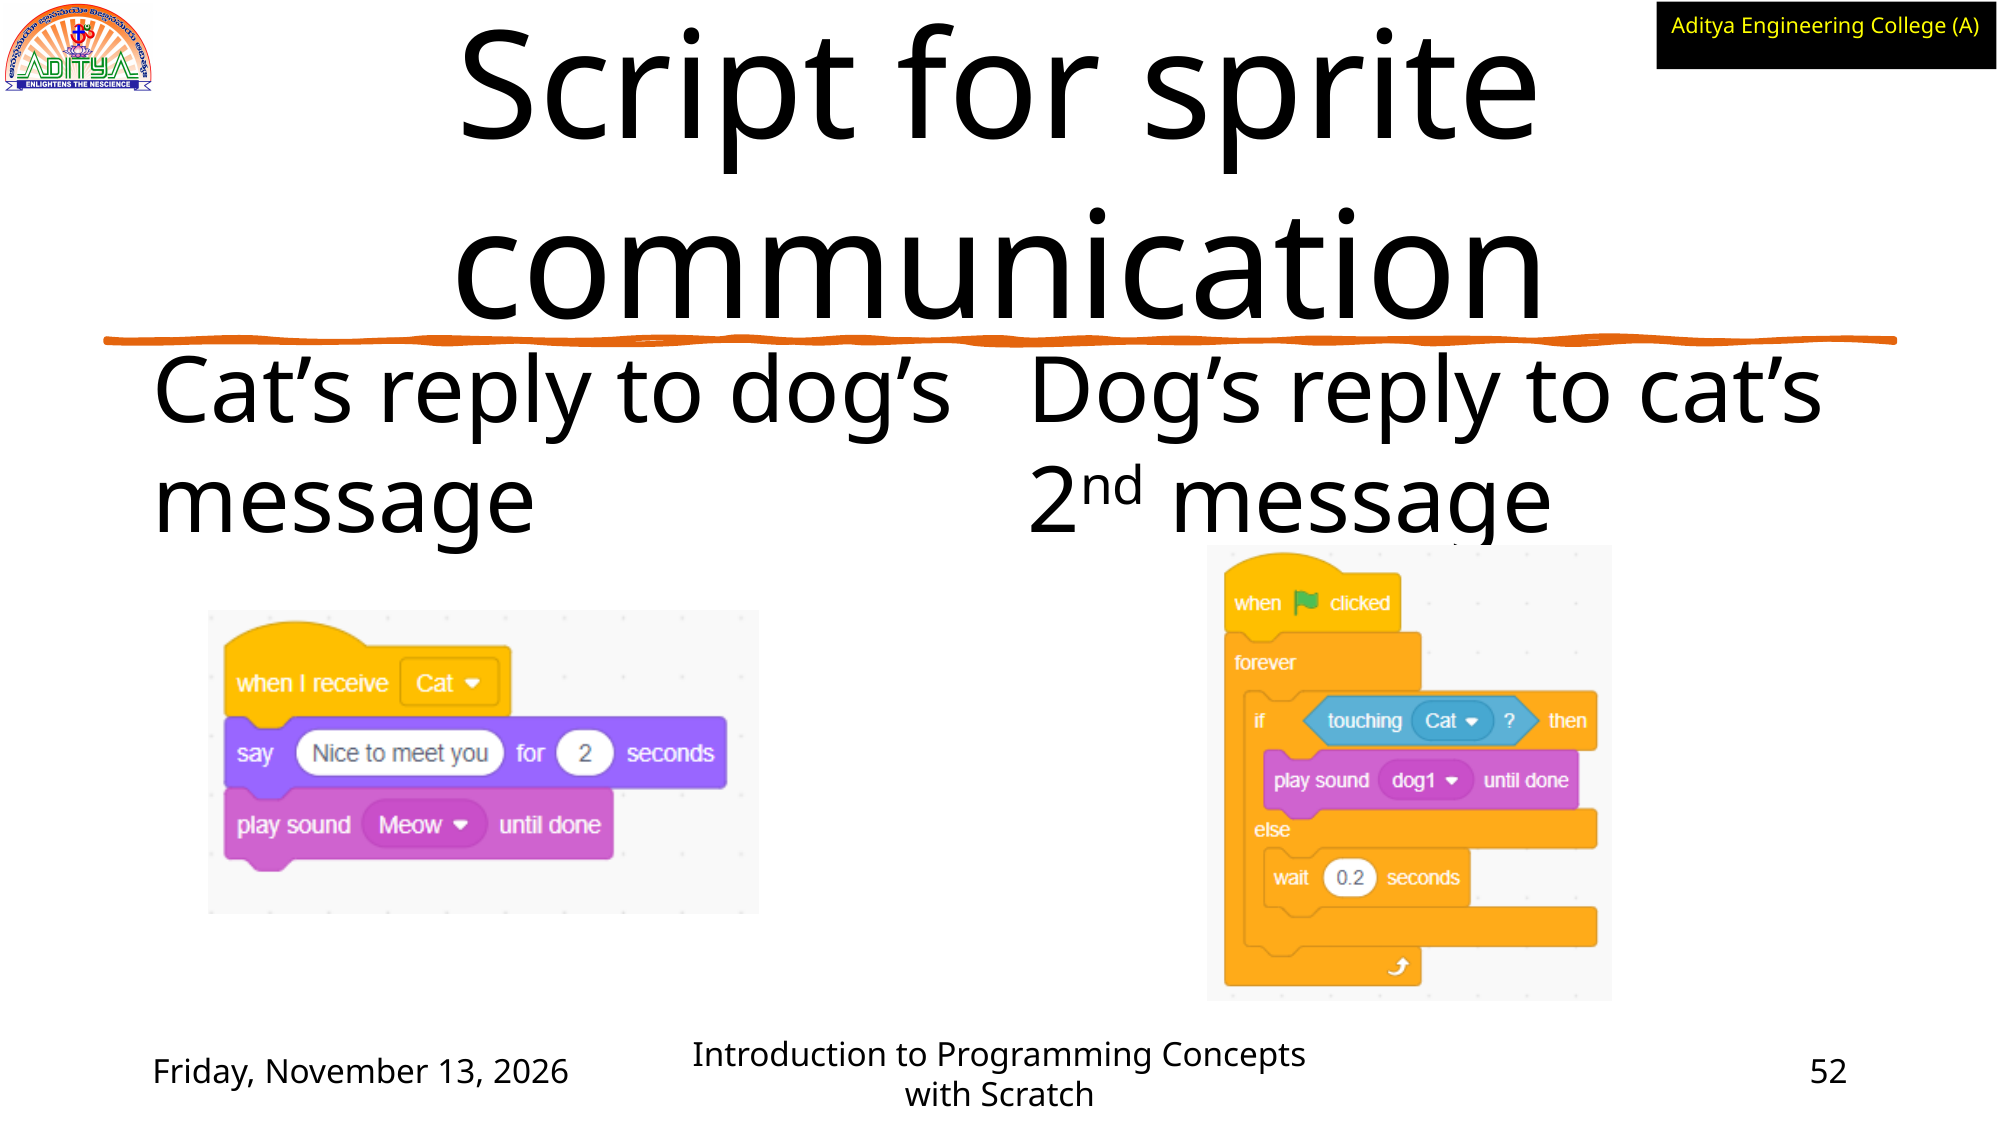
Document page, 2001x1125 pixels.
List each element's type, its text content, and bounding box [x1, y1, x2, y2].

title Script for sprite communication [137, 59, 1863, 278]
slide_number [137, 1042, 588, 1103]
footer Introduction to Programming Concepts with Scratch [662, 1042, 1338, 1103]
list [208, 610, 759, 914]
picture [3, 3, 153, 92]
list Dog’s reply to cat’s 2nd message [1012, 423, 1863, 559]
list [1207, 545, 1612, 1001]
slide_number 52 [1412, 1042, 1863, 1103]
list Cat’s reply to dog’s message [137, 423, 984, 559]
